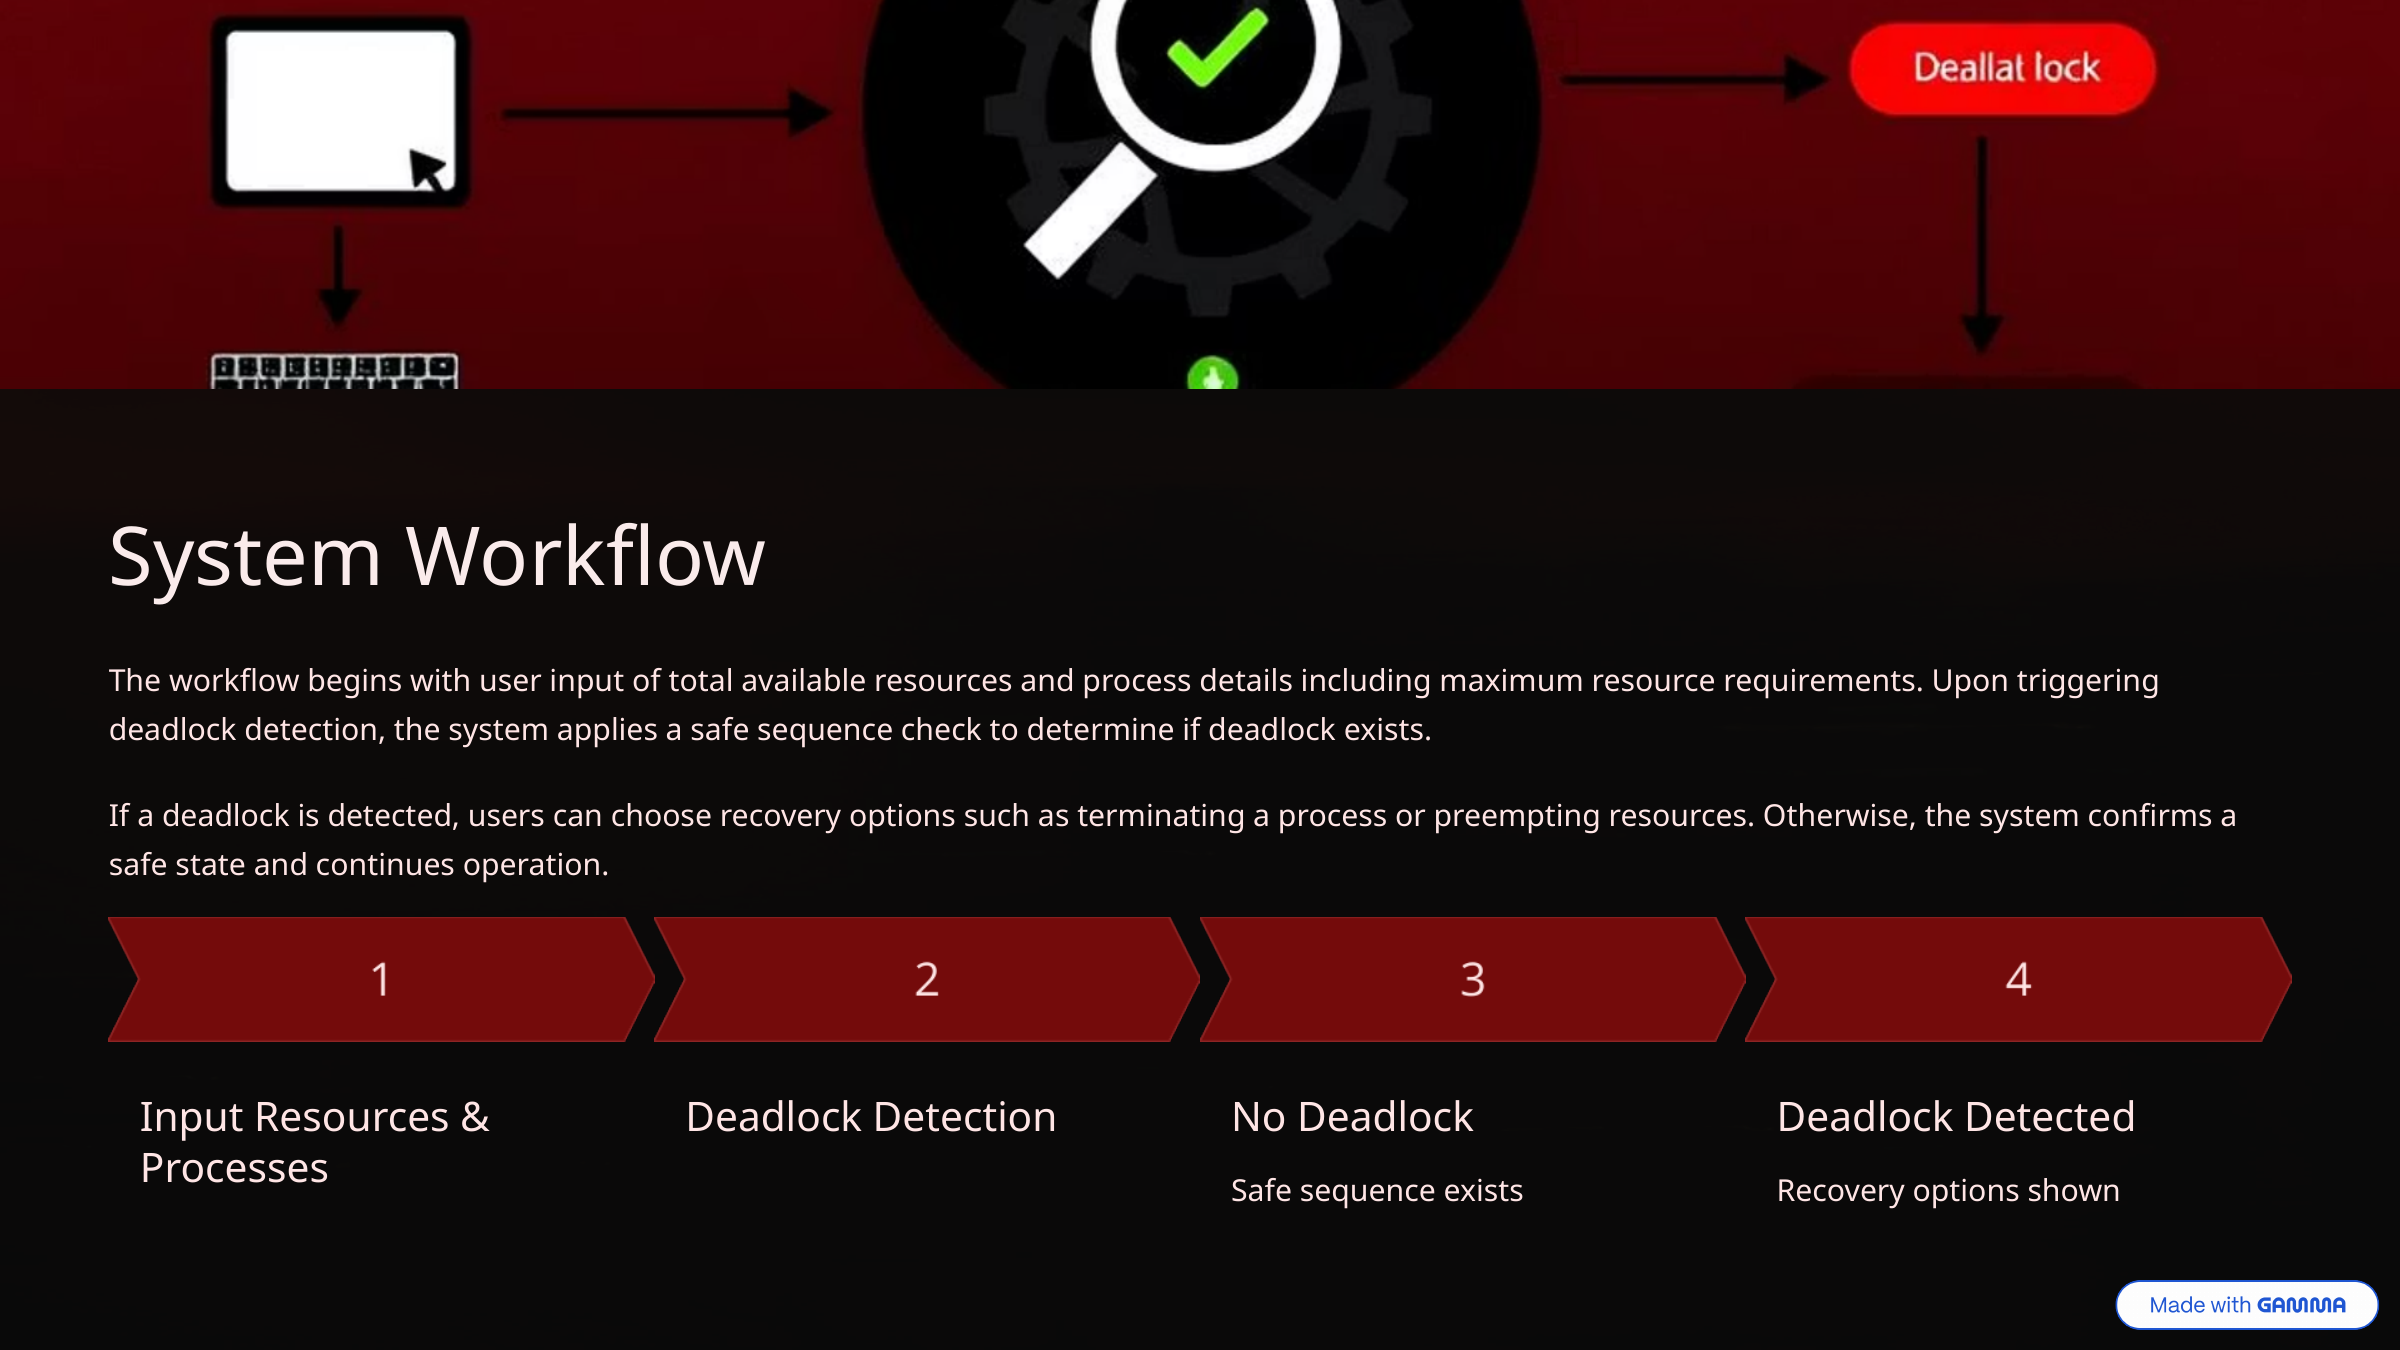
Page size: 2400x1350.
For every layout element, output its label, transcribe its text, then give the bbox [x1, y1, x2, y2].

text_box Safe sequence exists [1231, 1158, 1715, 1208]
text_box The workflow begins with user input of total available resources and process details including maximum resource requirements. Upon triggering deadlock detection, the system applies a safe sequence check to determine if deadlock exists. [108, 648, 2292, 748]
text_box If a deadlock is detected, users can choose recovery options such as terminating a process or preempting resources. Otherwise, the system confirms a safe state and continues operation. [108, 783, 2292, 883]
text_box Input Resources & Processes [139, 1088, 624, 1191]
text_box System Workflow [108, 499, 954, 602]
picture [108, 917, 2292, 1042]
picture [2106, 1271, 2389, 1339]
text_box Deadlock Detection [685, 1088, 1162, 1140]
picture [0, 0, 2400, 389]
text_box Deadlock Detected [1776, 1088, 2241, 1140]
text_box No Deadlock [1231, 1088, 1641, 1140]
text_box Recovery options shown [1776, 1158, 2260, 1208]
